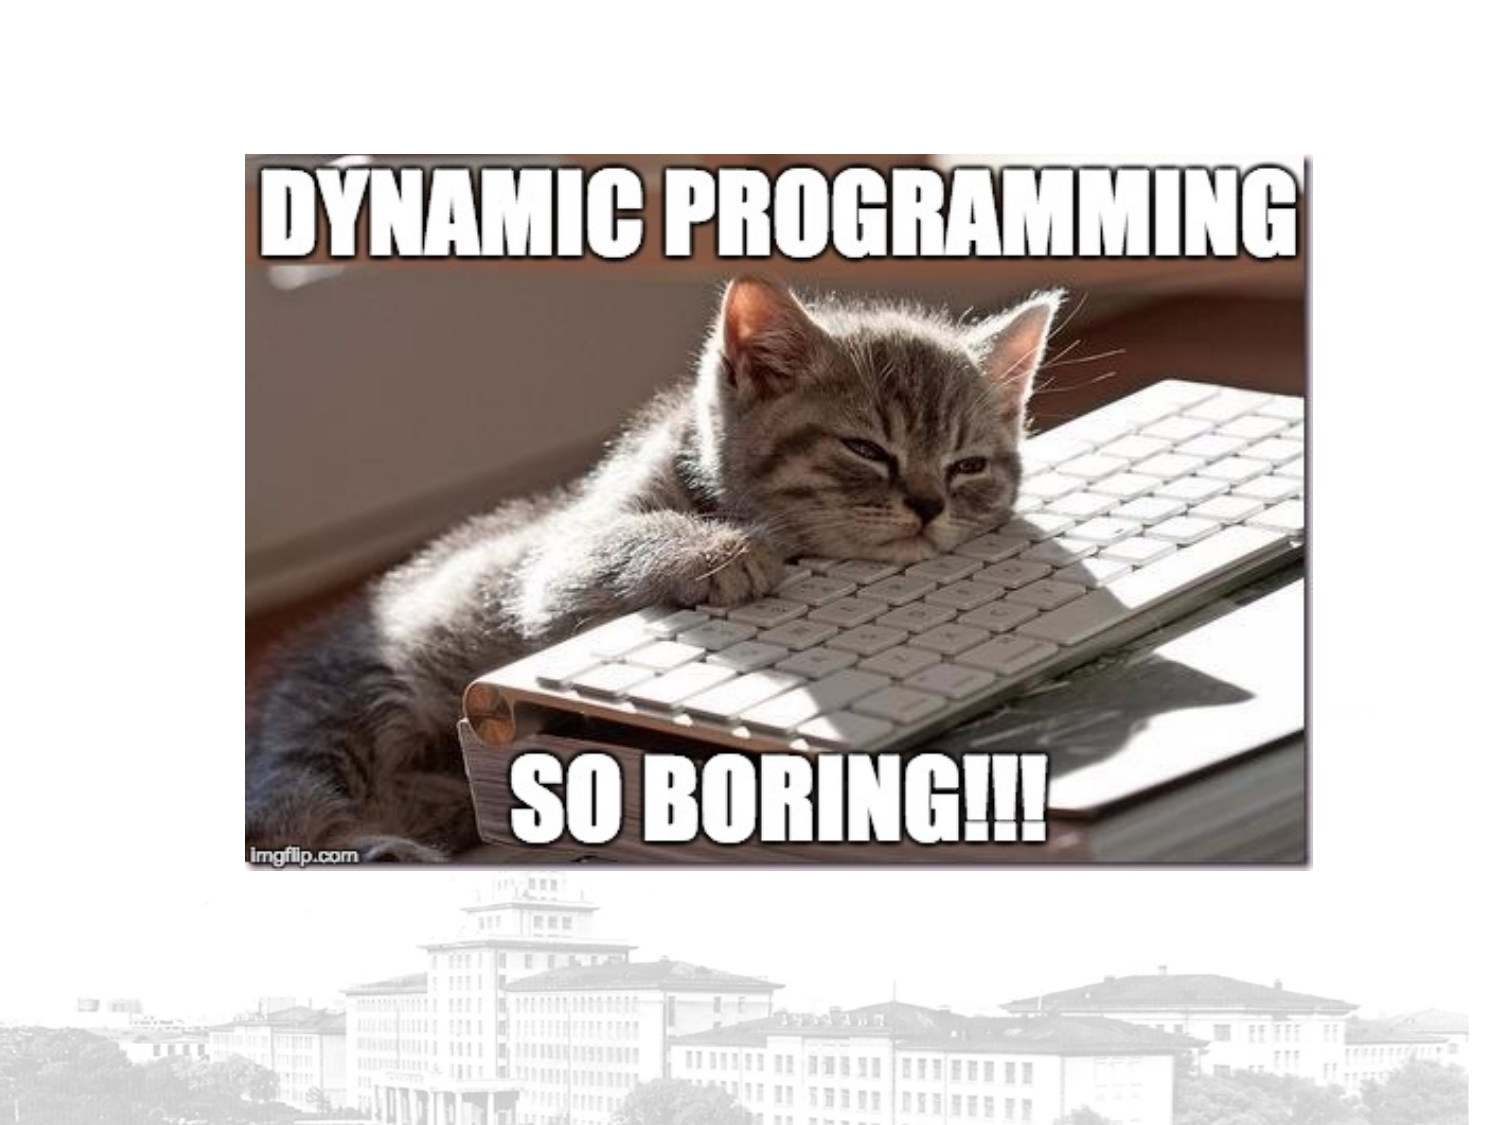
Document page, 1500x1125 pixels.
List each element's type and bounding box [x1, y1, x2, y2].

picture [0, 154, 1500, 1125]
